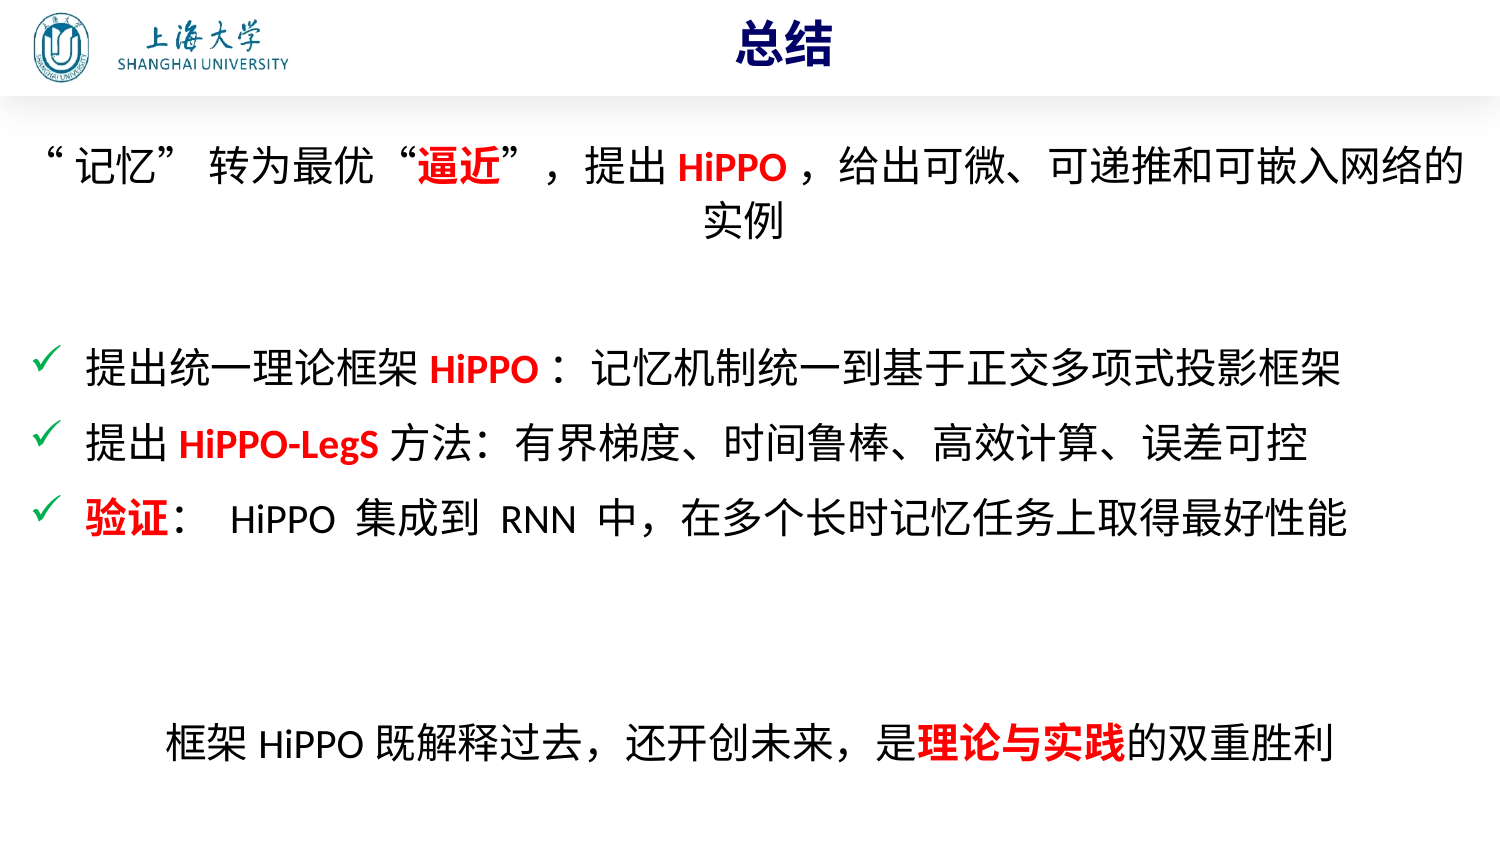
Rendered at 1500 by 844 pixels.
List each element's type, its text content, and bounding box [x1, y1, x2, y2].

text_box 提出统一理论框架HiPPO：记忆机制统一到基于正交多项式投影框架 提出HiPPO-LegS方法：有界梯度、时间鲁棒、高效计算、误差可控 验证： HiPPO 集成到 RNN 中，在多个长时记忆任务上取得最好性能 [14, 309, 1482, 550]
text_box “记忆” 转为最优“逼近”，提出HiPPO，给出可微、可递推和可嵌入网络的实例 [0, 127, 1494, 253]
picture [16, 0, 119, 87]
text_box 总结 [119, 0, 1449, 95]
text_box 框架HiPPO既解释过去，还开创未来，是理论与实践的双重胜利 [0, 704, 1500, 775]
